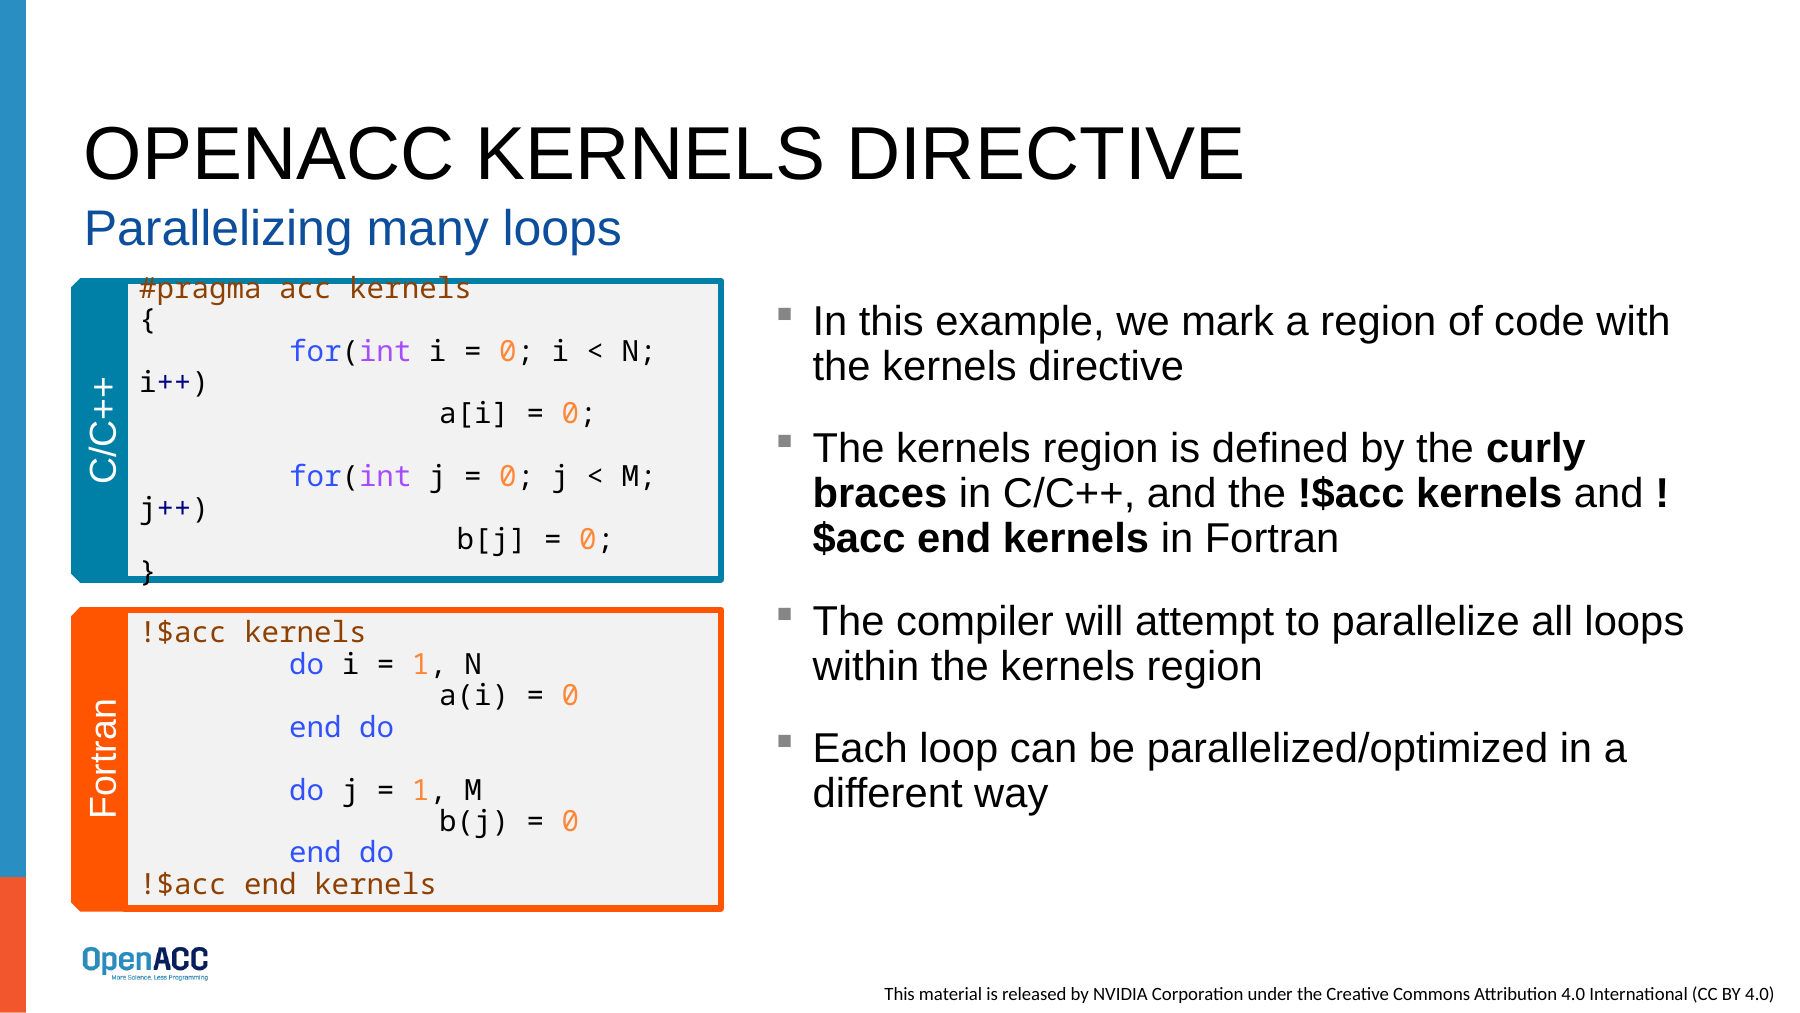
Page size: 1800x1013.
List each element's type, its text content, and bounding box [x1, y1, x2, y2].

list Parallelizing many loops [68, 194, 1706, 282]
picture [81, 946, 208, 981]
text_box #pragma acc kernels { for(int i = 0; i < N; i++) a[i] = 0; for(int j = 0; j < M; j++) b[j] = 0; } [128, 279, 723, 582]
text_box !$acc kernels do i = 1, N a(i) = 0 end do do j = 1, M b(j) = 0 end do !$acc end kernels [128, 608, 723, 911]
list In this example, we mark a region of code with the kernels directive The kernels region is defined by the curly braces in C/C++, and the !$acc kernels and !$acc end kernels in Fortran The compiler will attempt to parallelize all loops within the kernels region Each loop can be parallelized/optimized in a different way [760, 291, 1718, 903]
text_box Fortran [69, 604, 128, 914]
text_box C/C++ [69, 275, 128, 585]
title Openacc kernels directive [68, 106, 1706, 194]
